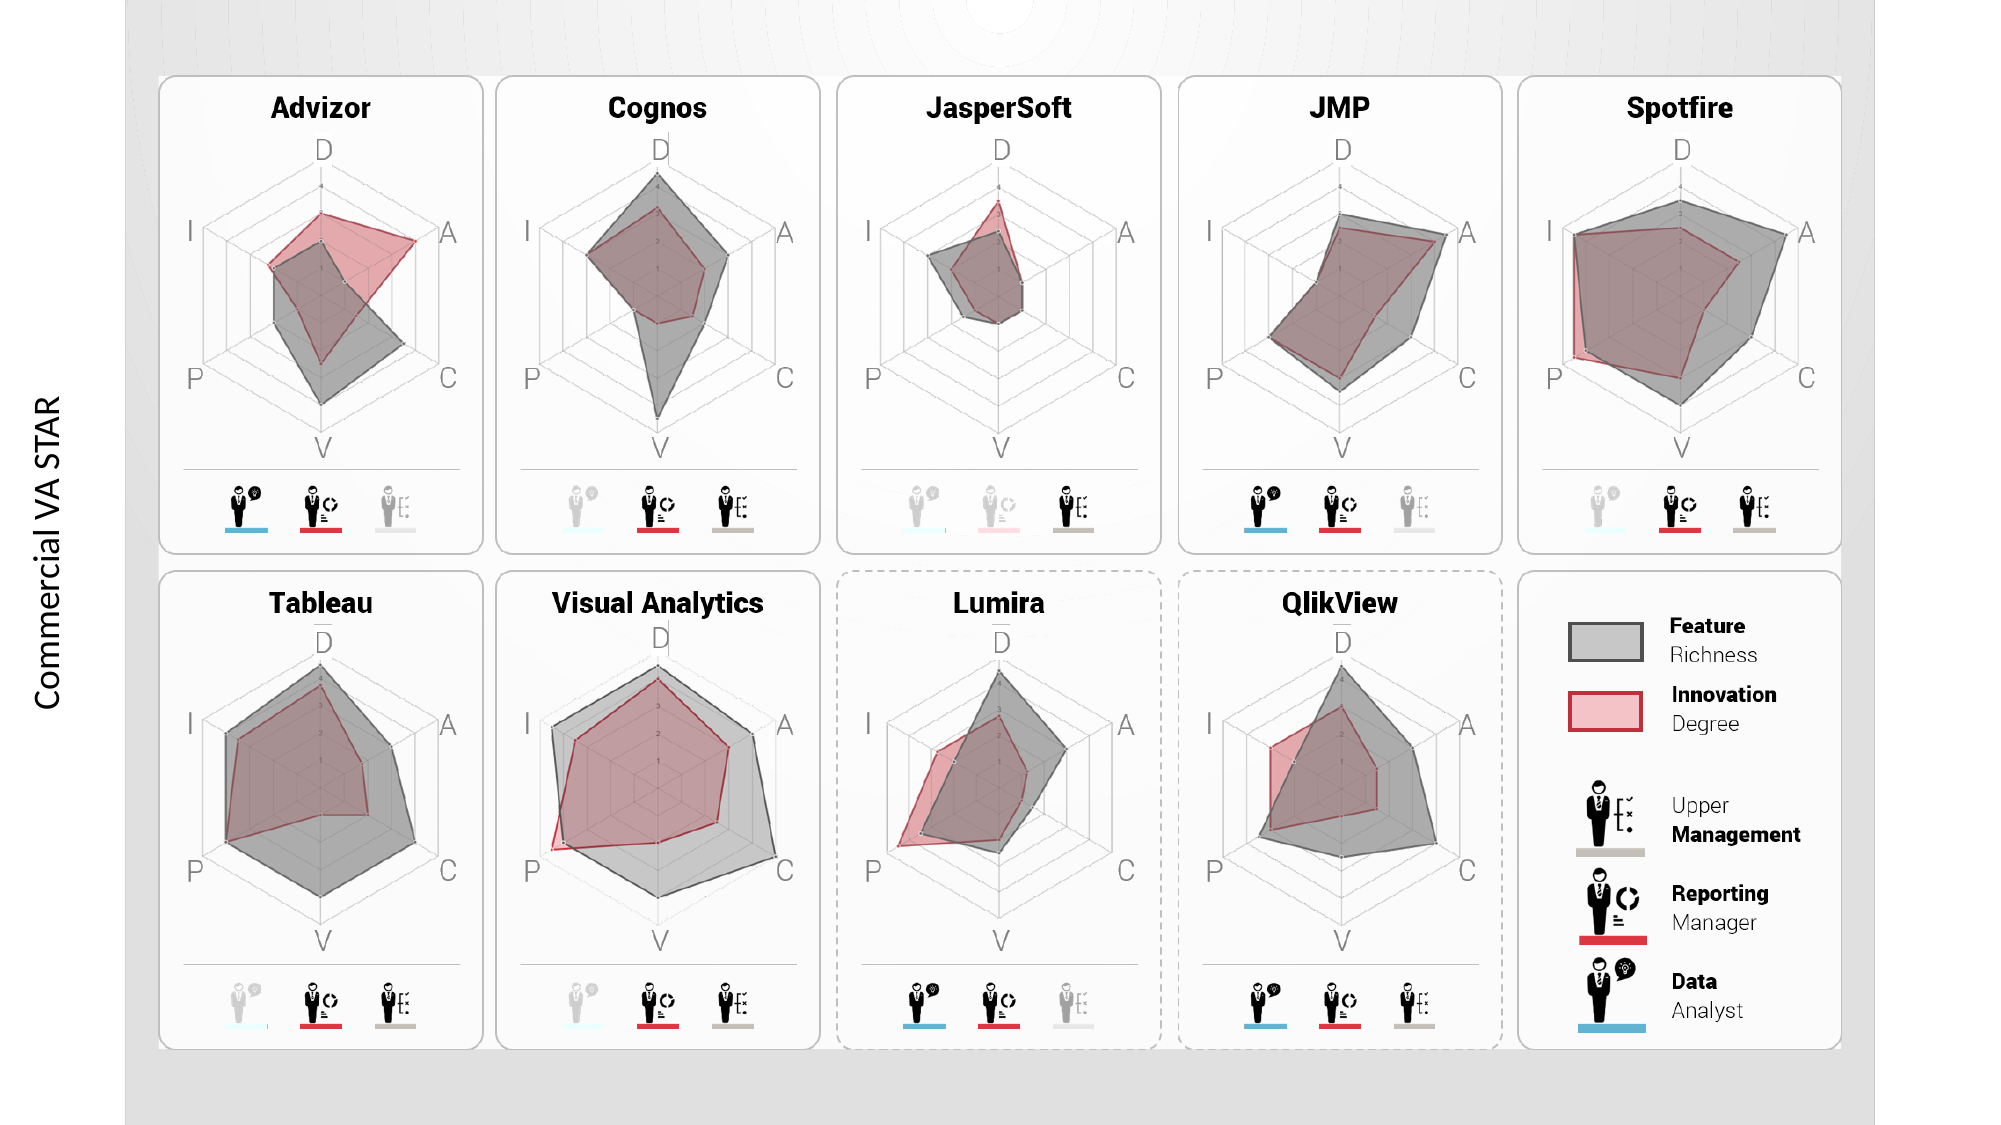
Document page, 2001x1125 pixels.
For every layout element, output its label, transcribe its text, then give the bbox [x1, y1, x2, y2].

picture [125, 0, 1875, 1125]
text_box Commercial VA STAR [14, 381, 74, 726]
